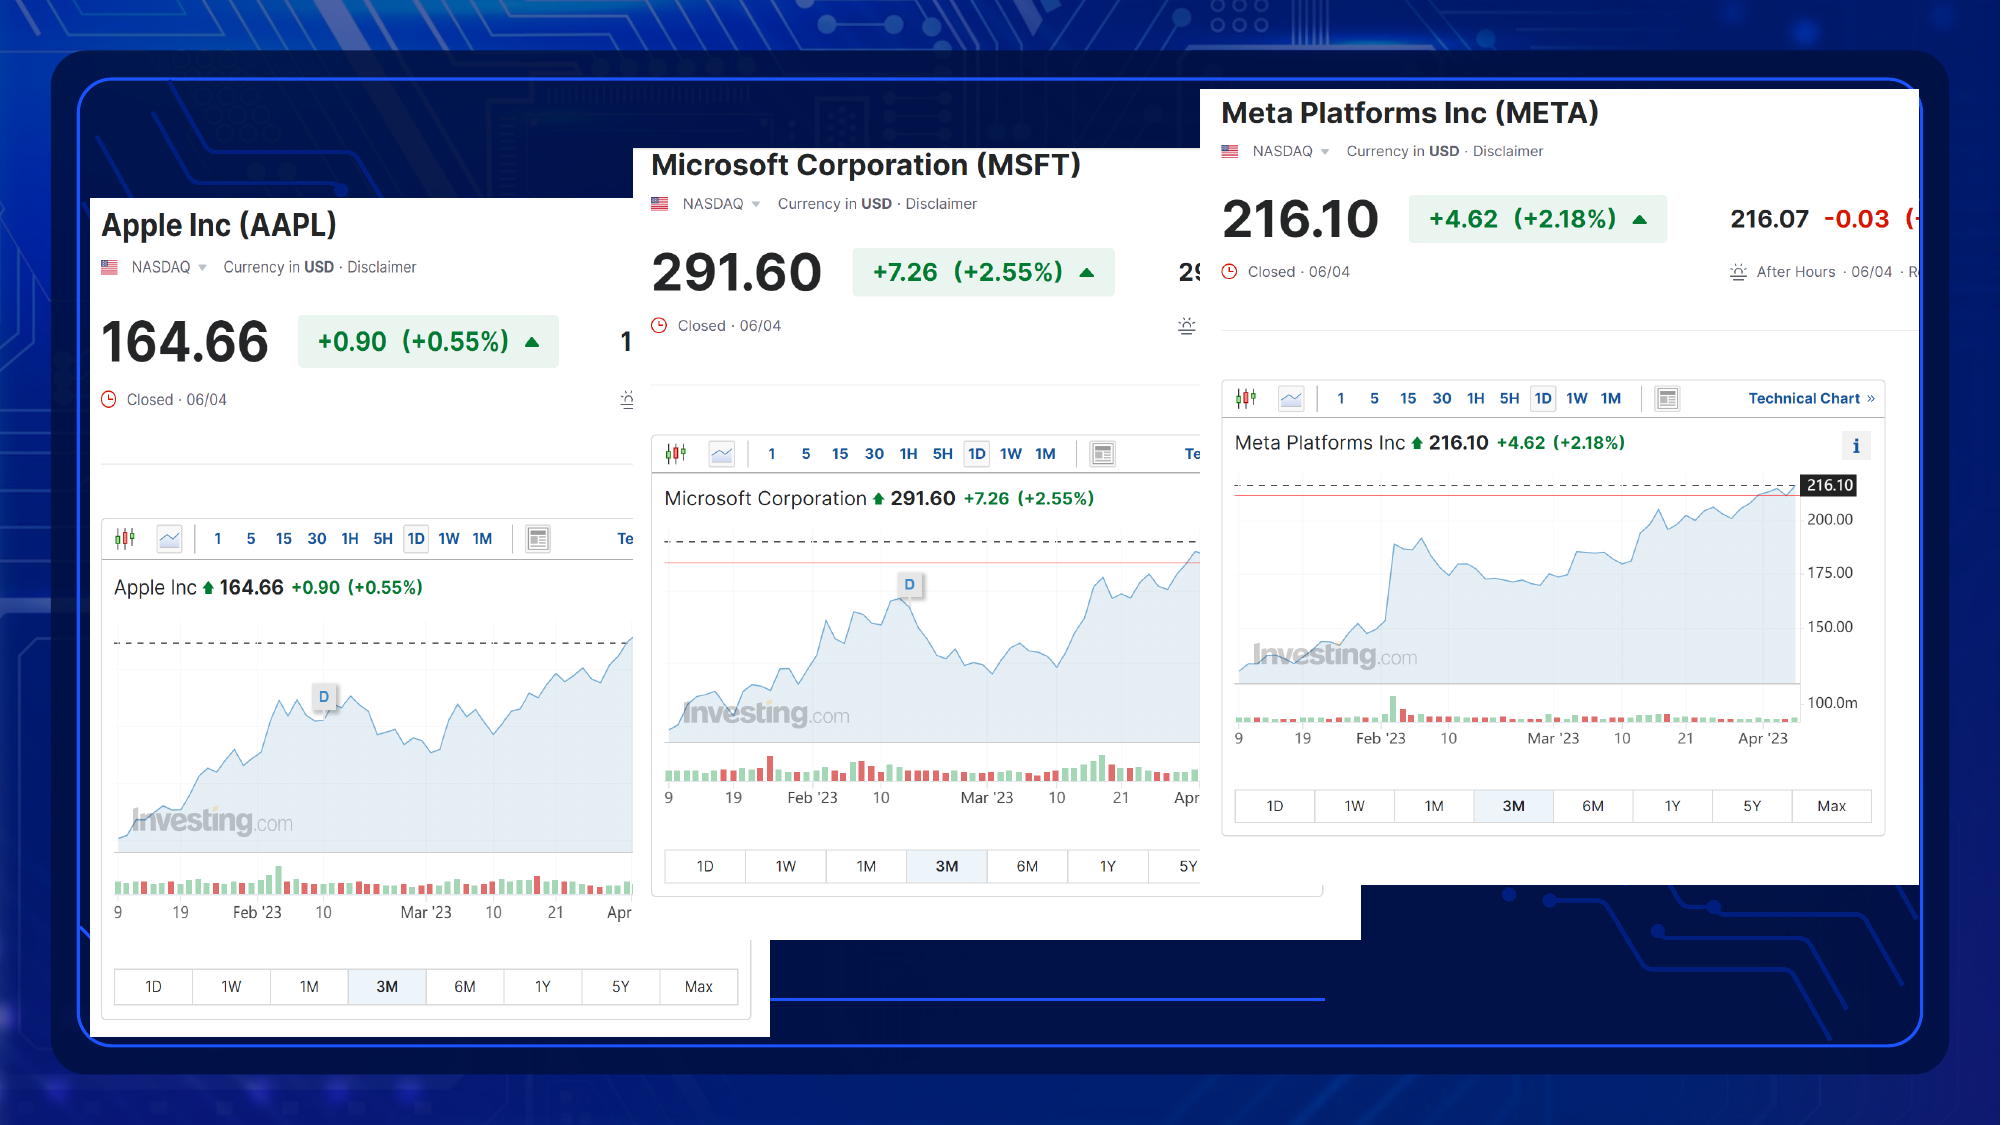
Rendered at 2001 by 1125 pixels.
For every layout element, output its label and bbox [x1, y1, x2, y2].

picture [80, 79, 1919, 1042]
